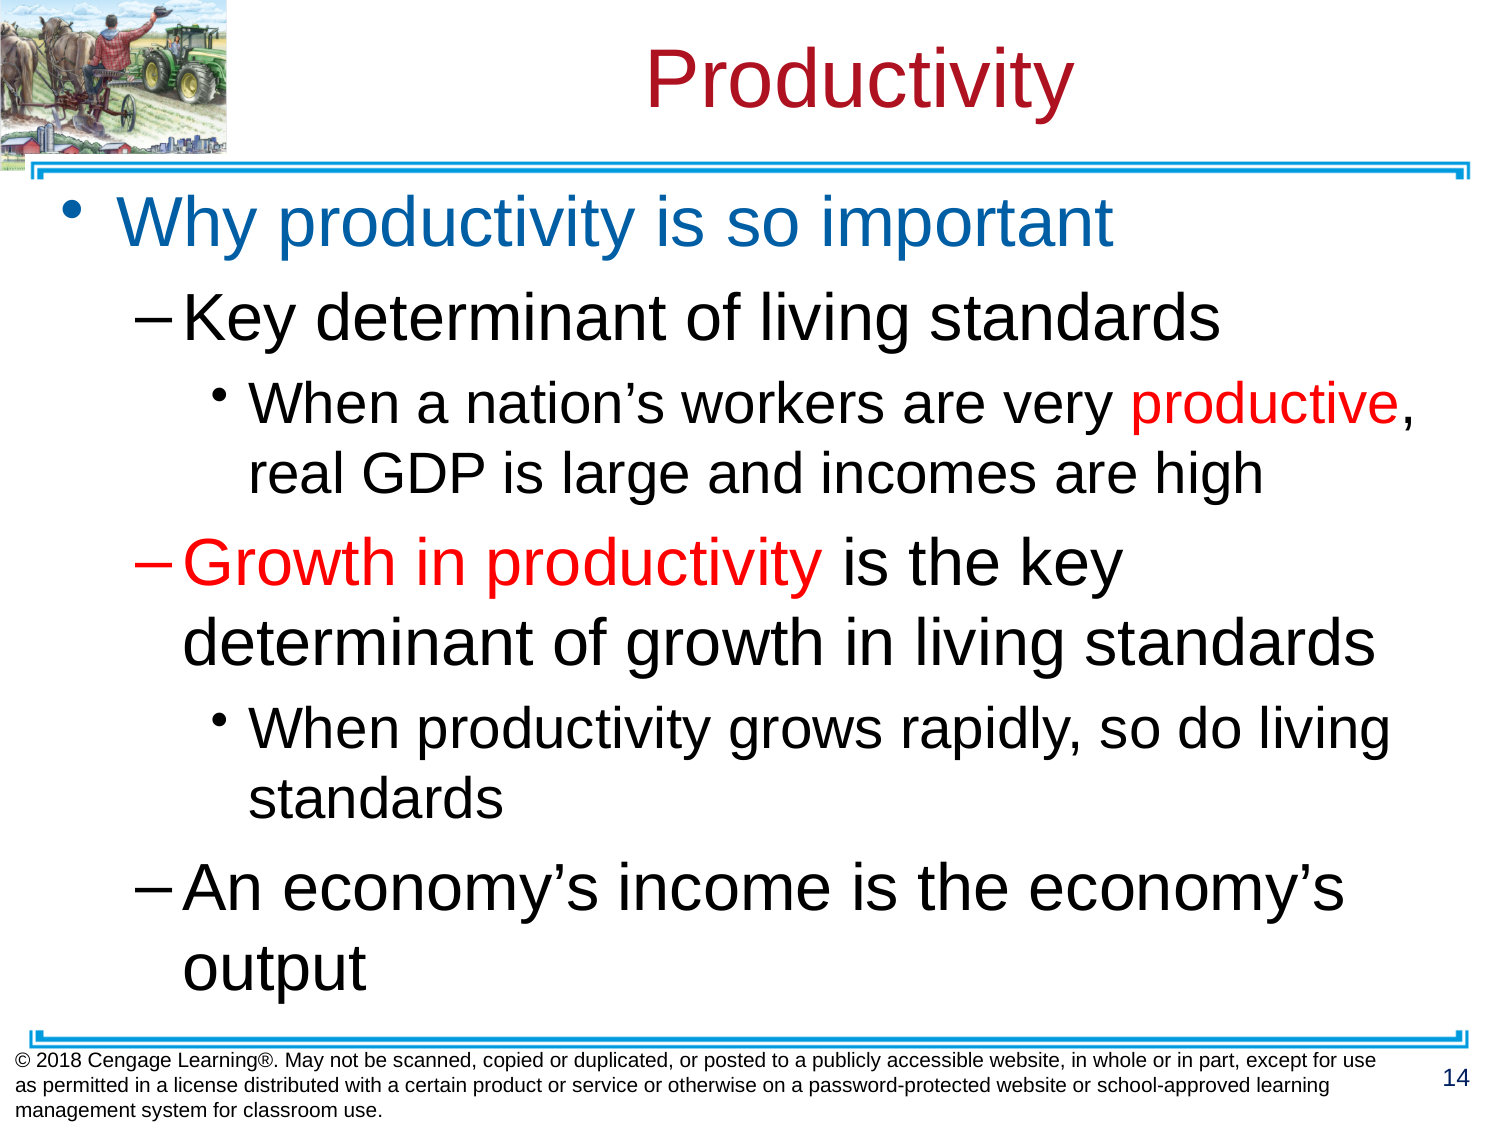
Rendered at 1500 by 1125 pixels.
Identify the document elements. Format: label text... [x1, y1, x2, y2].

title Productivity [219, 16, 1500, 158]
picture [0, 0, 1475, 186]
picture [1455, 1024, 1475, 1053]
list Why productivity is so important Key determinant of living standards When a nation’s workers are very productive, real GDP is large and incomes are high Growth in productivity is the key determinant of growth in living standards When productivity grows rapidly, so do living standards An economy’s income is the economy’s output [45, 168, 1455, 1055]
picture [25, 1024, 45, 1043]
slide_number 14 [1412, 1052, 1500, 1117]
footer © 2018 Cengage Learning®. May not be scanned, copied or duplicated, or posted to a publicly accessible website, in whole or in part, except for use as permitted in a license distributed with a certain product or service or otherwise on a password-protected website or school-approved learning management system for classroom use. [0, 1043, 1412, 1125]
